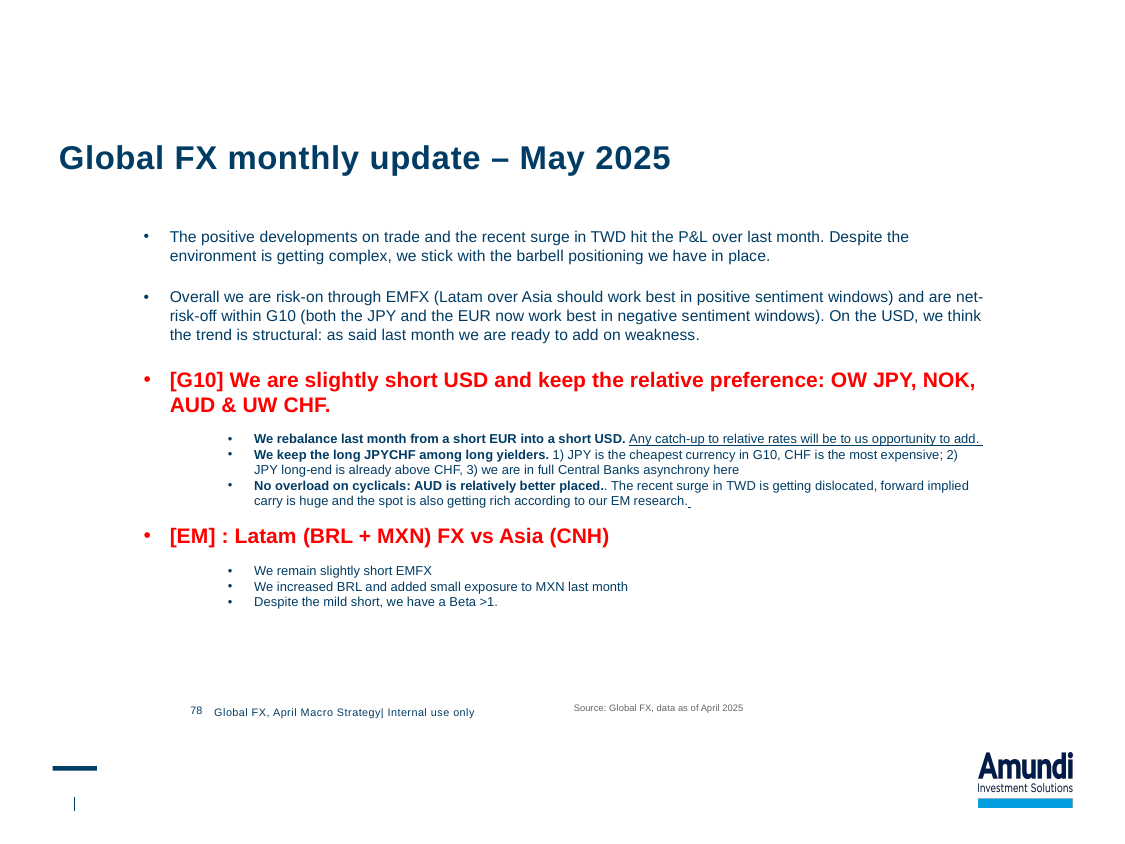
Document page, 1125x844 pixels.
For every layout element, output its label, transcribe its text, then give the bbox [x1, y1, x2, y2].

text_box The positive developments on trade and the recent surge in TWD hit the P&L over last month. Despite the environment is getting complex, we stick with the barbell positioning we have in place. Overall we are risk-on through EMFX (Latam over Asia should work best in positive sentiment windows) and are net-risk-off within G10 (both the JPY and the EUR now work best in negative sentiment windows). On the USD, we think the trend is structural: as said last month we are ready to add on weakness. [G10] We are slightly short USD and keep the relative preference: OW JPY, NOK, AUD & UW CHF. We rebalance last month from a short EUR into a short USD. Any catch-up to relative rates will be to us opportunity to add. We keep the long JPYCHF among long yielders. 1) JPY is the cheapest currency in G10, CHF is the most expensive; 2) JPY long-end is already above CHF, 3) we are in full Central Banks asynchrony here No overload on cyclicals: AUD is relatively better placed.. The recent surge in TWD is getting dislocated, forward implied carry is huge and the spot is also getting rich according to our EM research. [EM] : Latam (BRL + MXN) FX vs Asia (CNH) We remain slightly short EMFX We increased BRL and added small exposure to MXN last month Despite the mild short, we have a Beta >1. [128, 219, 999, 664]
text_box Source: Global FX, data as of April 2025 [573, 701, 907, 723]
title Global FX monthly update – May 2025 [58, 141, 1069, 184]
slide_number 78 [190, 703, 207, 720]
picture [978, 752, 1073, 798]
footer Global FX, April Macro Strategy| Internal use only [214, 705, 696, 722]
